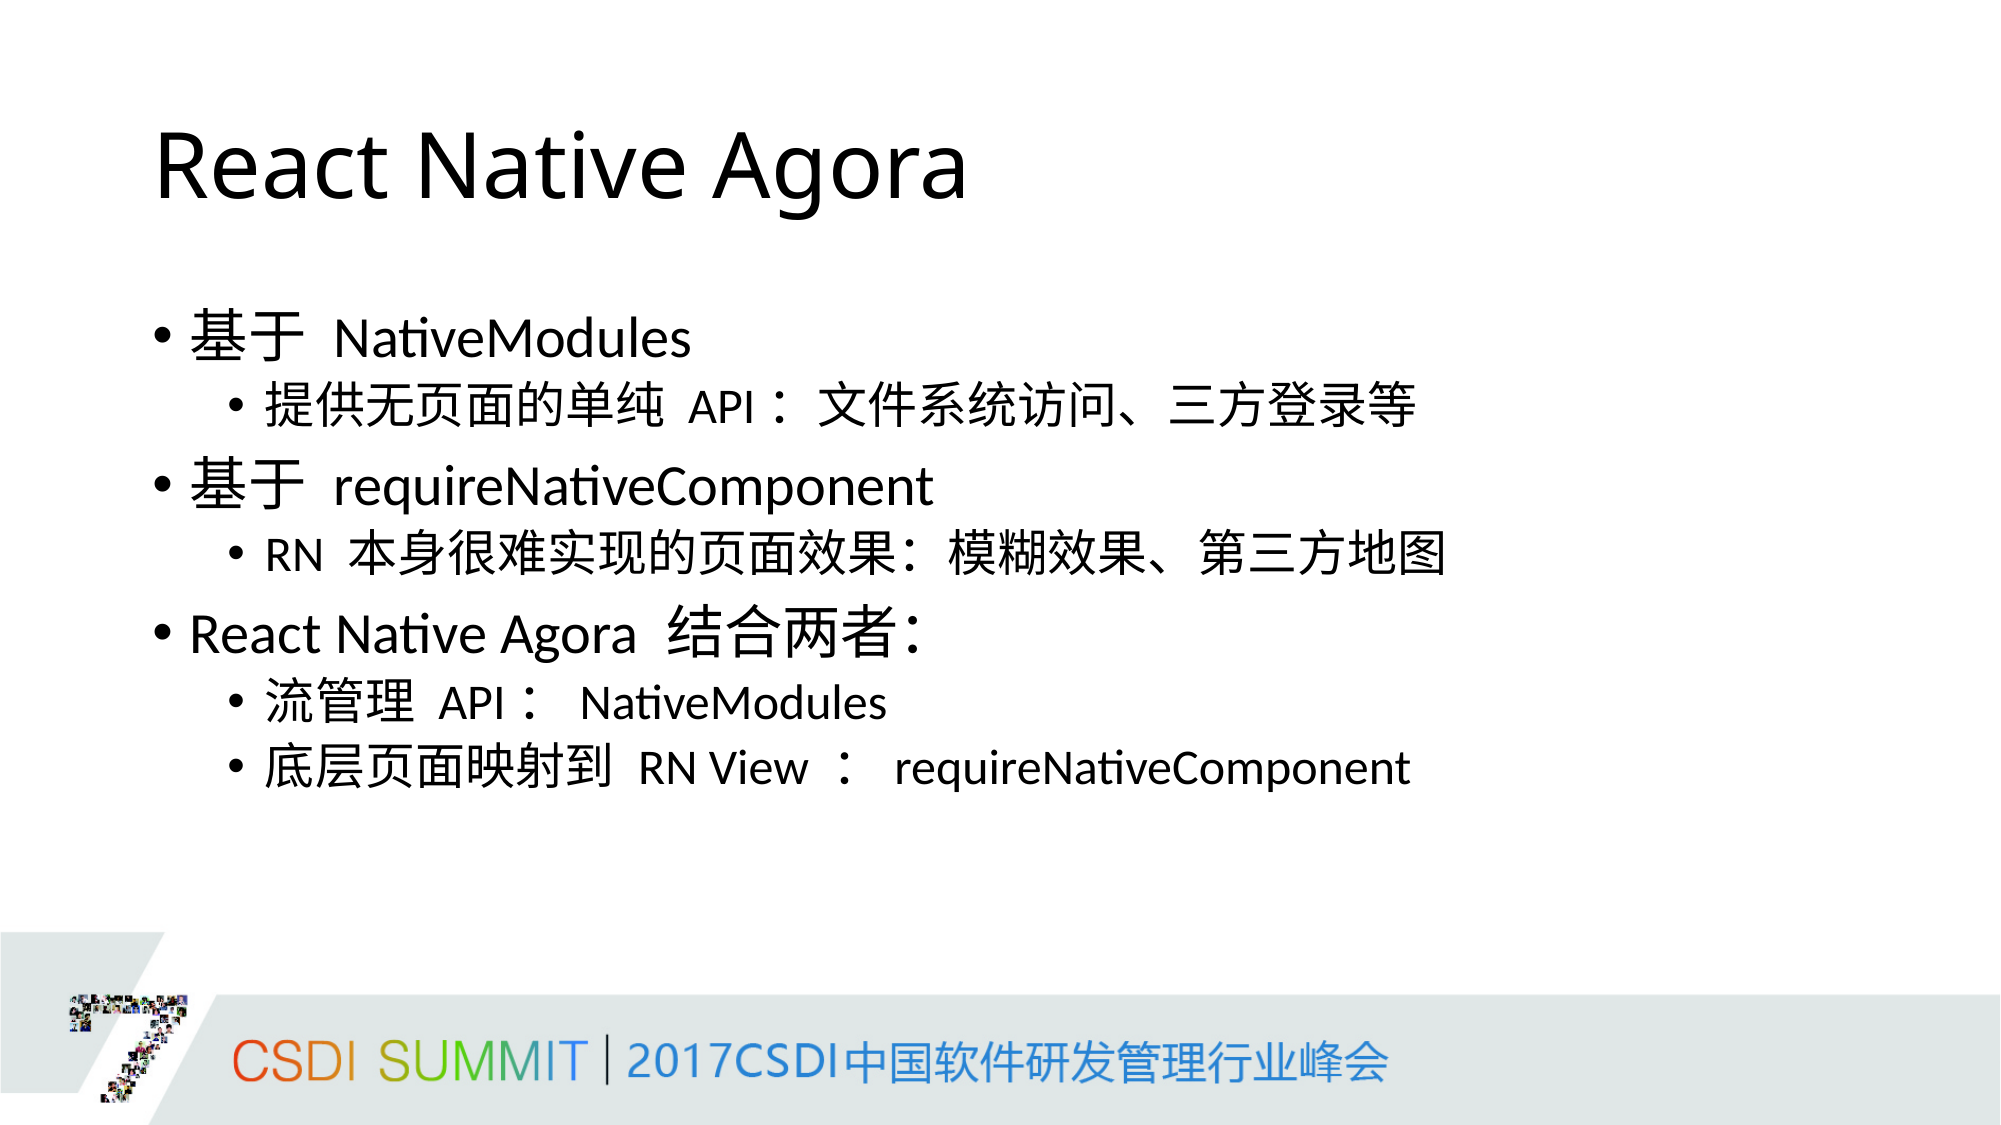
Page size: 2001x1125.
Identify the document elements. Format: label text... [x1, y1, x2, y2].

picture [0, 0, 2001, 1125]
list 基于 NativeModules 提供无页面的单纯 API：文件系统访问、三方登录等 基于 requireNativeComponent RN 本身很难实现的页面效果：模糊效果、第三方地图 React Native Agora 结合两者： 流管理 API：NativeModules 底层页面映射到 RN View ：requireNativeComponent [137, 299, 1863, 1014]
title React Native Agora [137, 59, 1863, 278]
